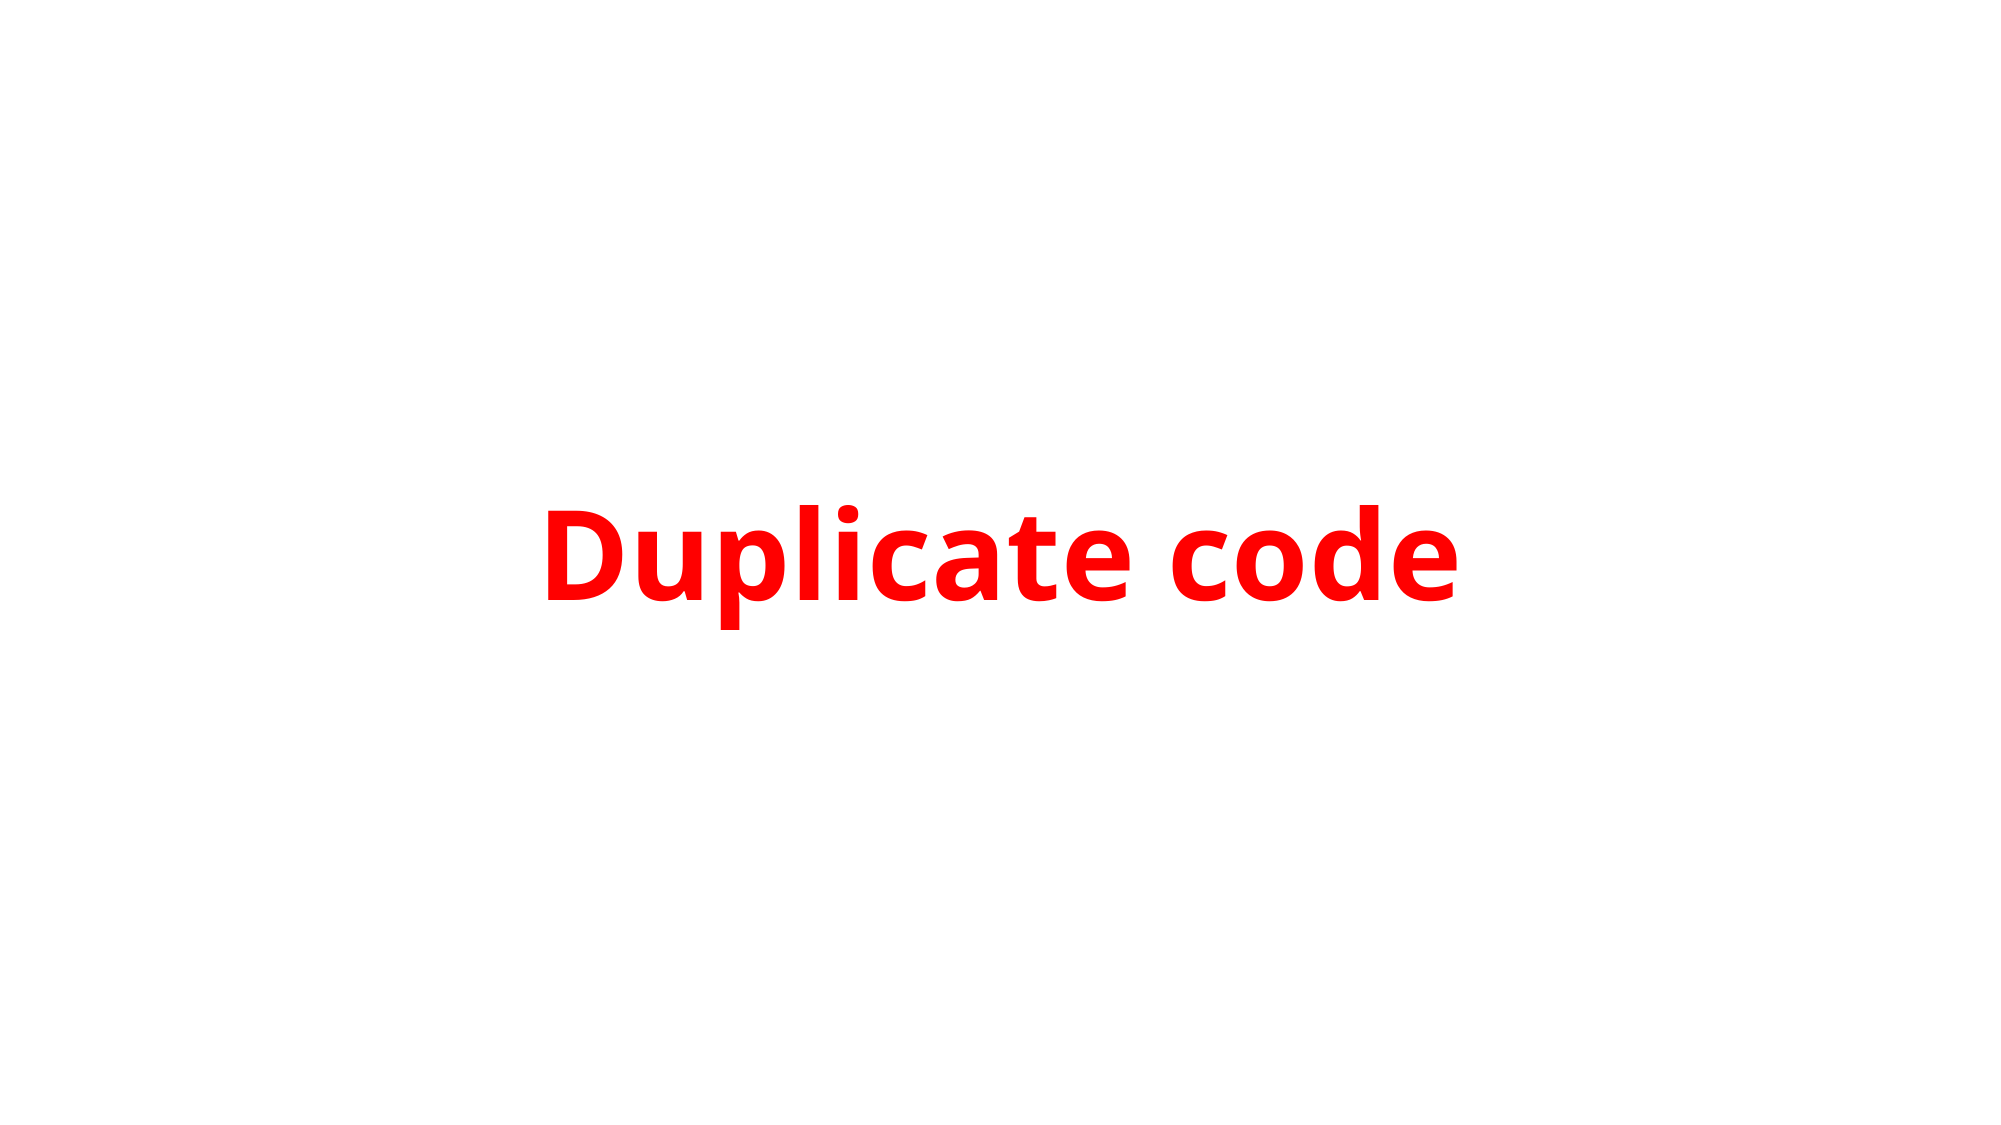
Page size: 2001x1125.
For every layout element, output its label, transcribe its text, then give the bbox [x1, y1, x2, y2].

title Duplicate code [137, 390, 1863, 635]
